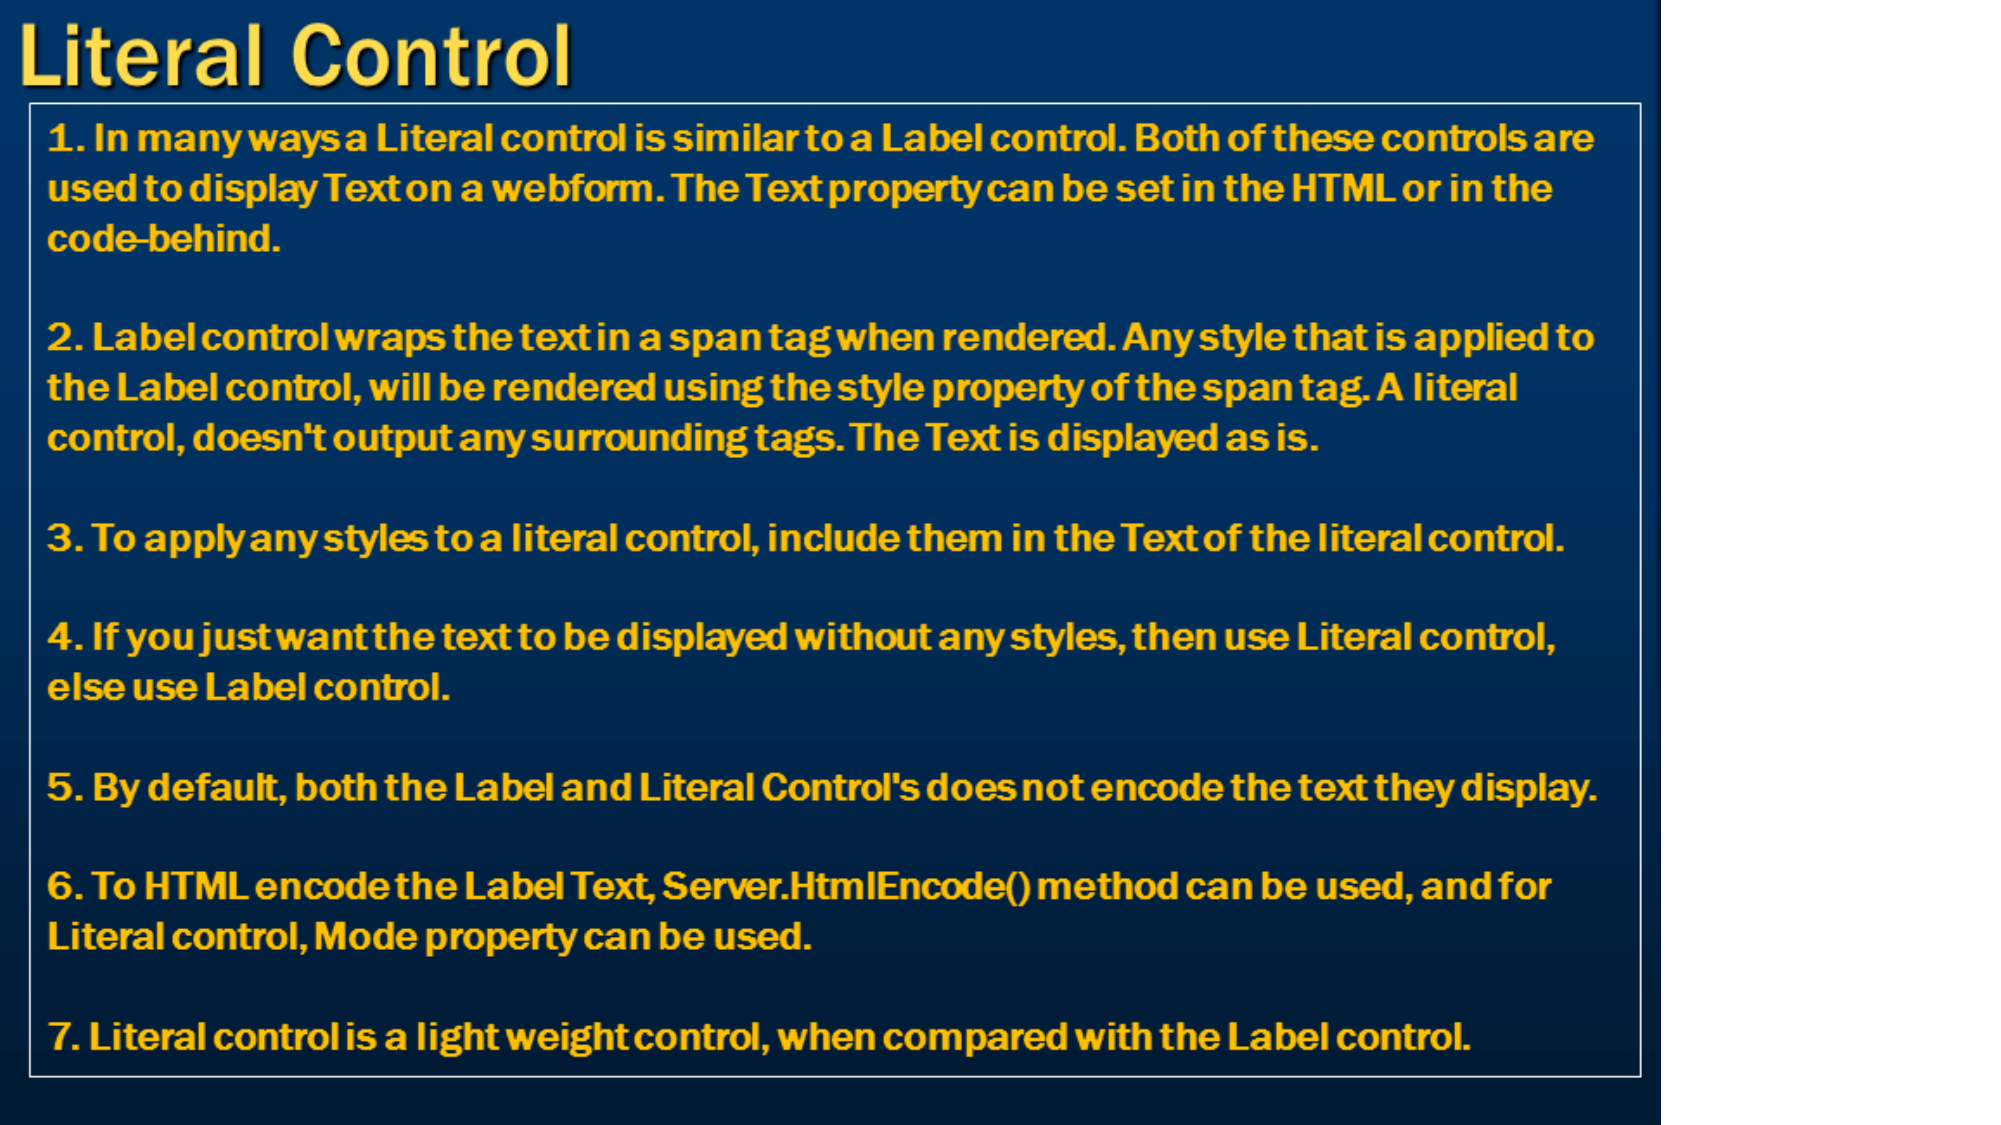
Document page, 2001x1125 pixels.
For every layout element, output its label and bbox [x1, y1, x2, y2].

list [0, 0, 1661, 1125]
